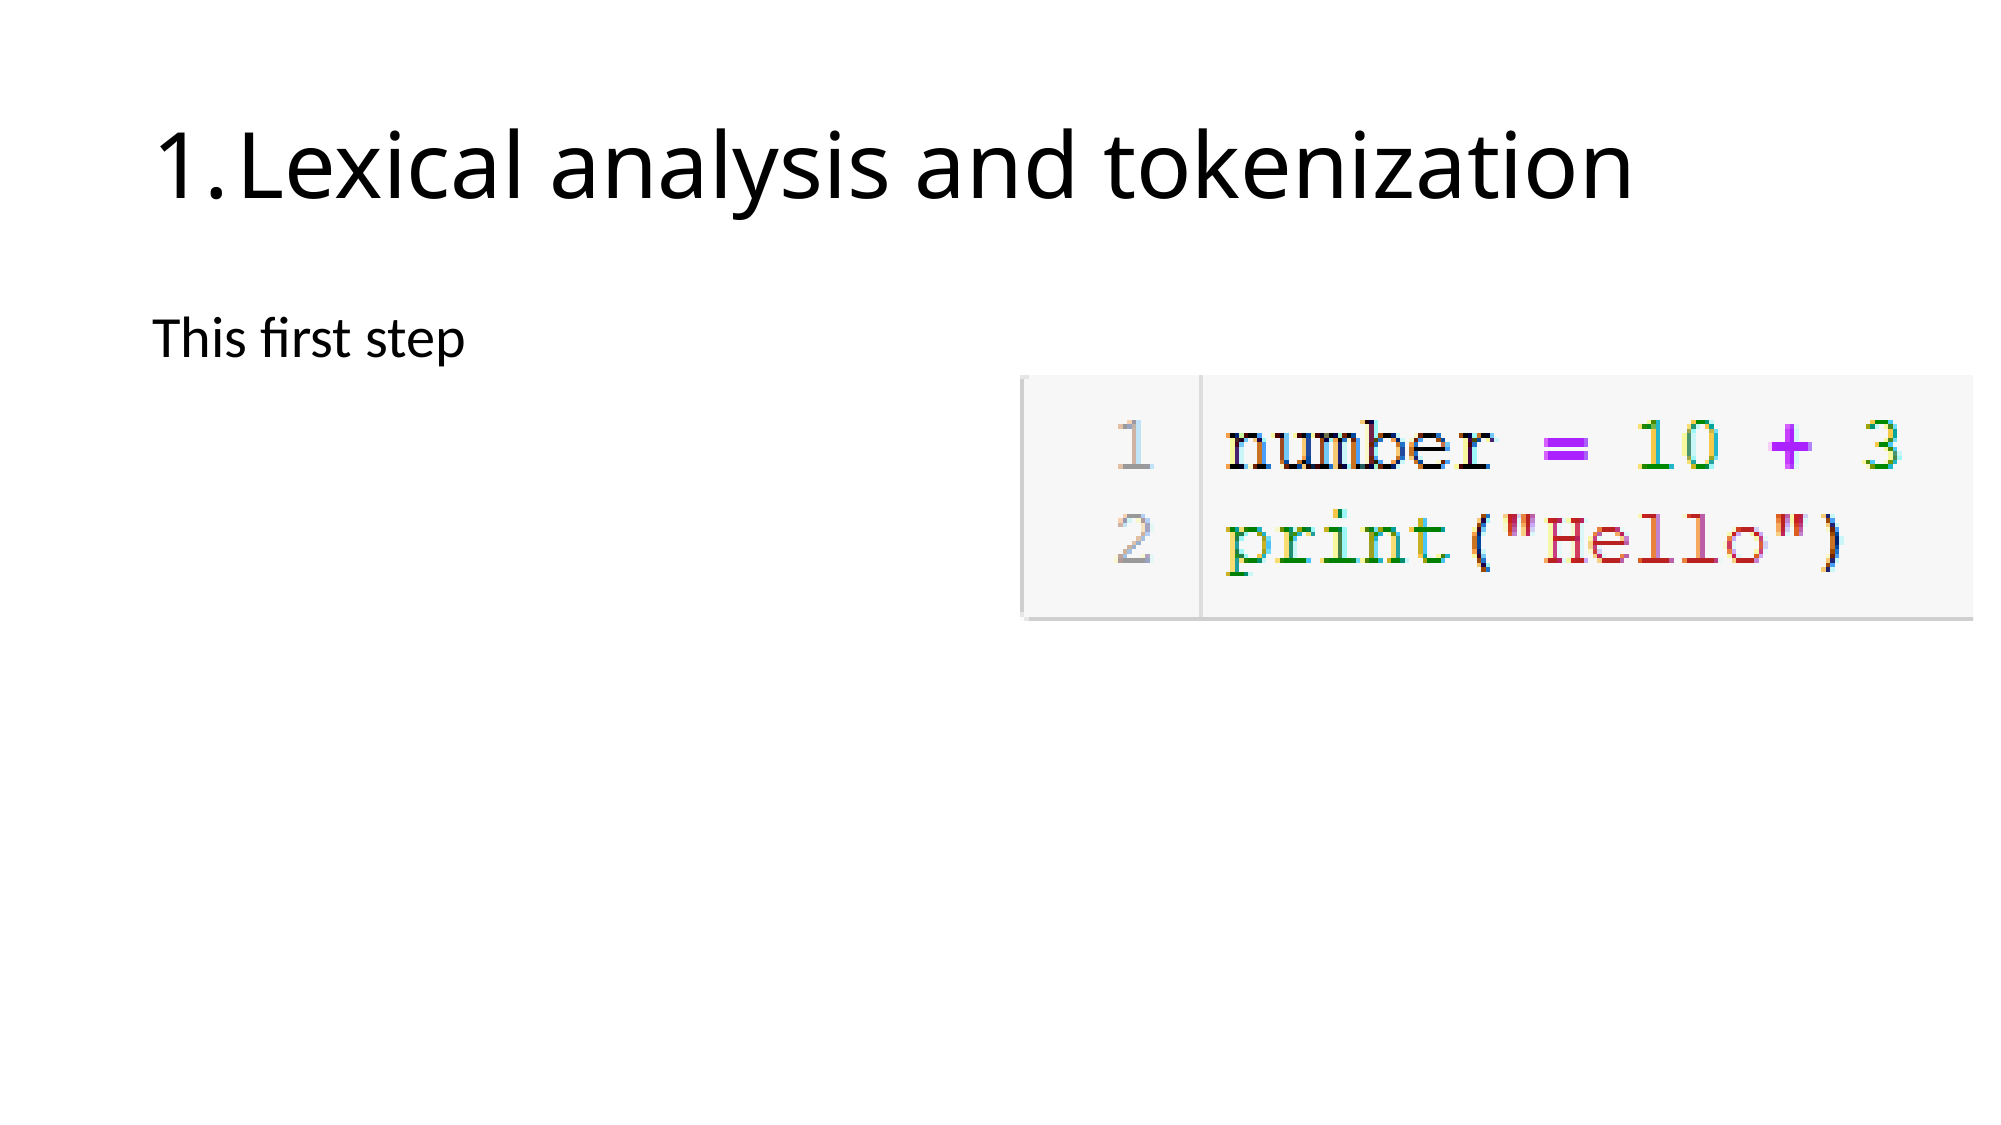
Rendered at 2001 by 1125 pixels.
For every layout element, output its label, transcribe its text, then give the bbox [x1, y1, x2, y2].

list This first step [137, 299, 988, 1125]
title Lexical analysis and tokenization [137, 59, 1863, 278]
picture [1012, 375, 1974, 632]
